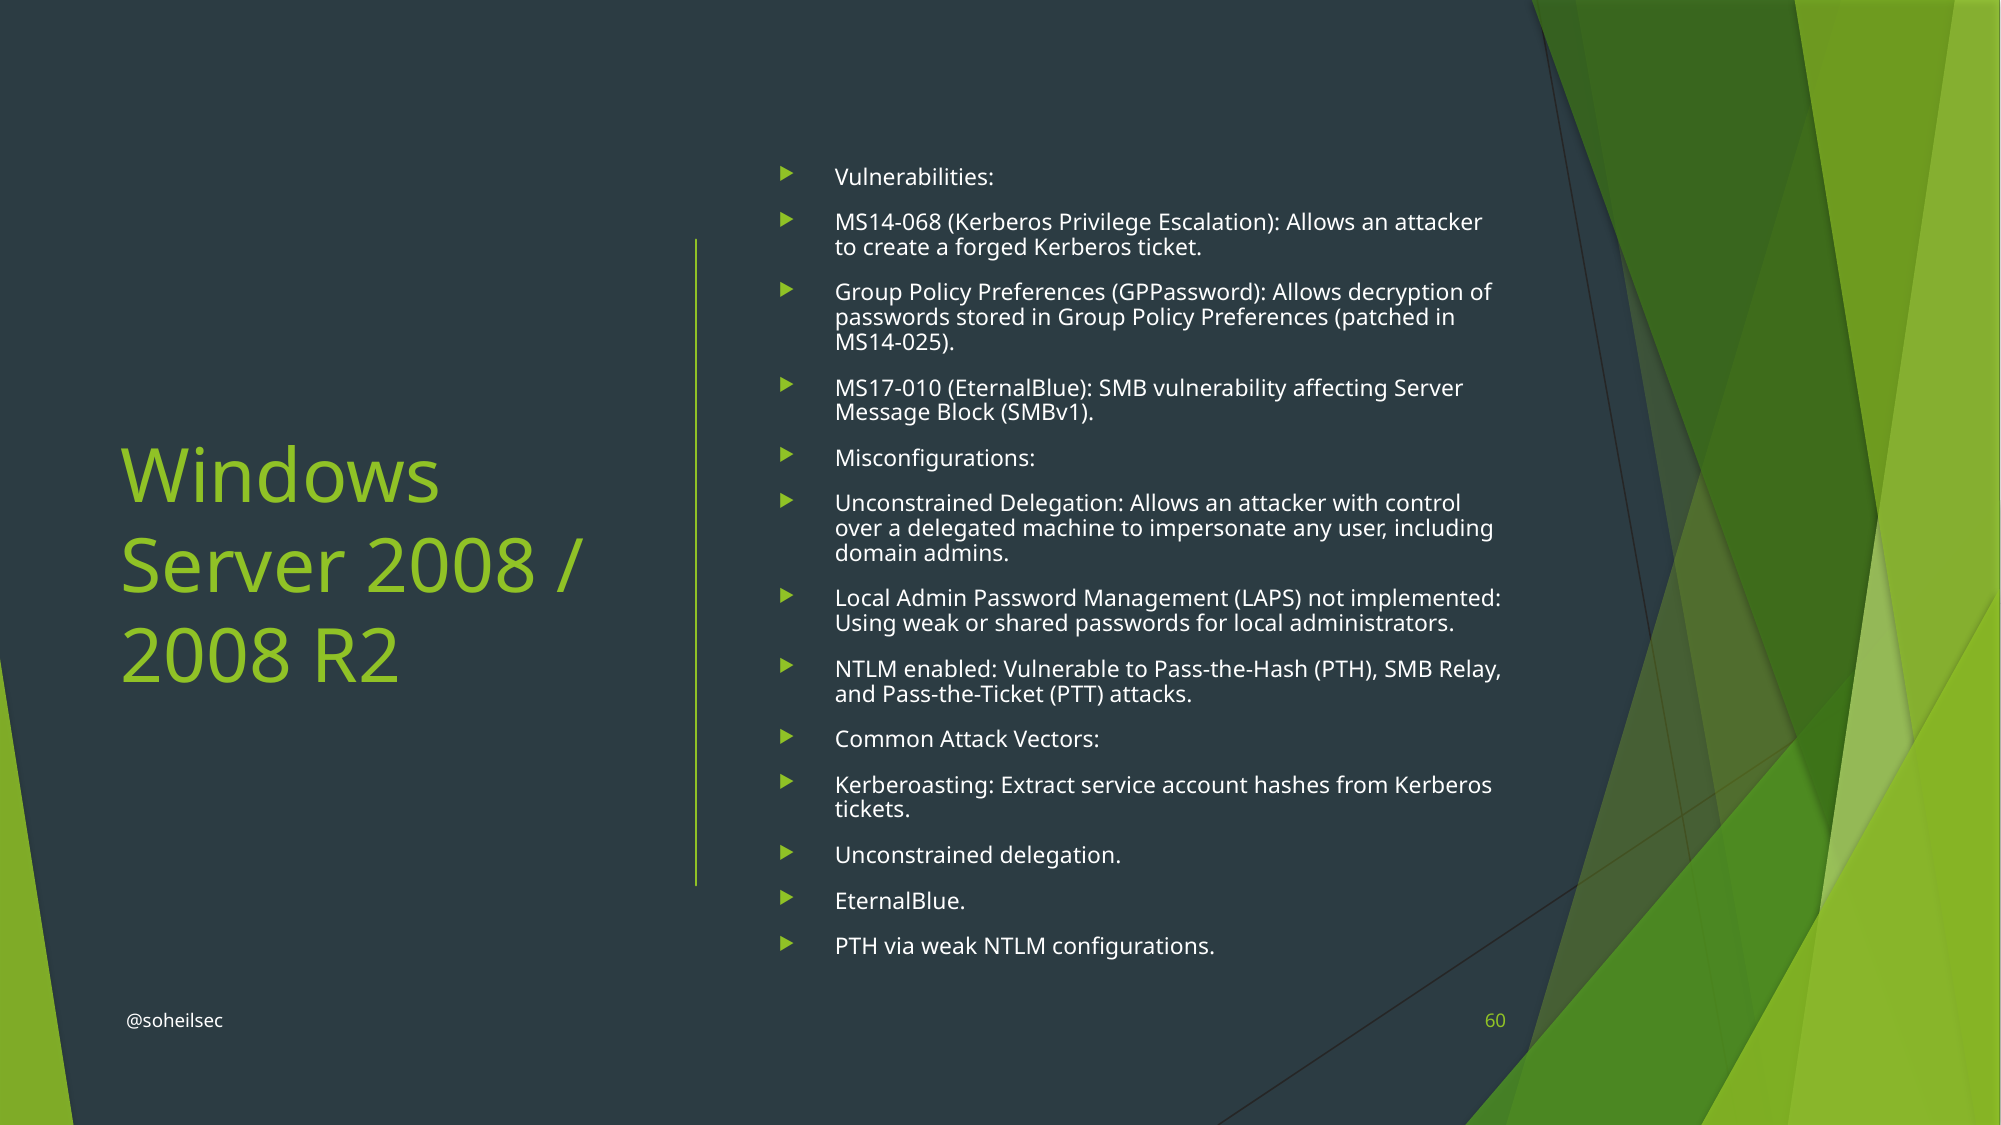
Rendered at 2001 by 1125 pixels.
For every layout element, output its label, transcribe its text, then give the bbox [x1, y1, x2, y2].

list Vulnerabilities: MS14-068 (Kerberos Privilege Escalation): Allows an attacker to create a forged Kerberos ticket. Group Policy Preferences (GPPassword): Allows decryption of passwords stored in Group Policy Preferences (patched in MS14-025). MS17-010 (EternalBlue): SMB vulnerability affecting Server Message Block (SMBv1). Misconfigurations: Unconstrained Delegation: Allows an attacker with control over a delegated machine to impersonate any user, including domain admins. Local Admin Password Management (LAPS) not implemented: Using weak or shared passwords for local administrators. NTLM enabled: Vulnerable to Pass-the-Hash (PTH), SMB Relay, and Pass-the-Ticket (PTT) attacks. Common Attack Vectors: Kerberoasting: Extract service account hashes from Kerberos tickets. Unconstrained delegation. EternalBlue. PTH via weak NTLM configurations. [763, 133, 1522, 991]
title Windows Server 2008 / 2008 R2 [105, 133, 658, 991]
slide_number 60 [1409, 991, 1522, 1051]
footer @soheilsec [111, 991, 1145, 1051]
